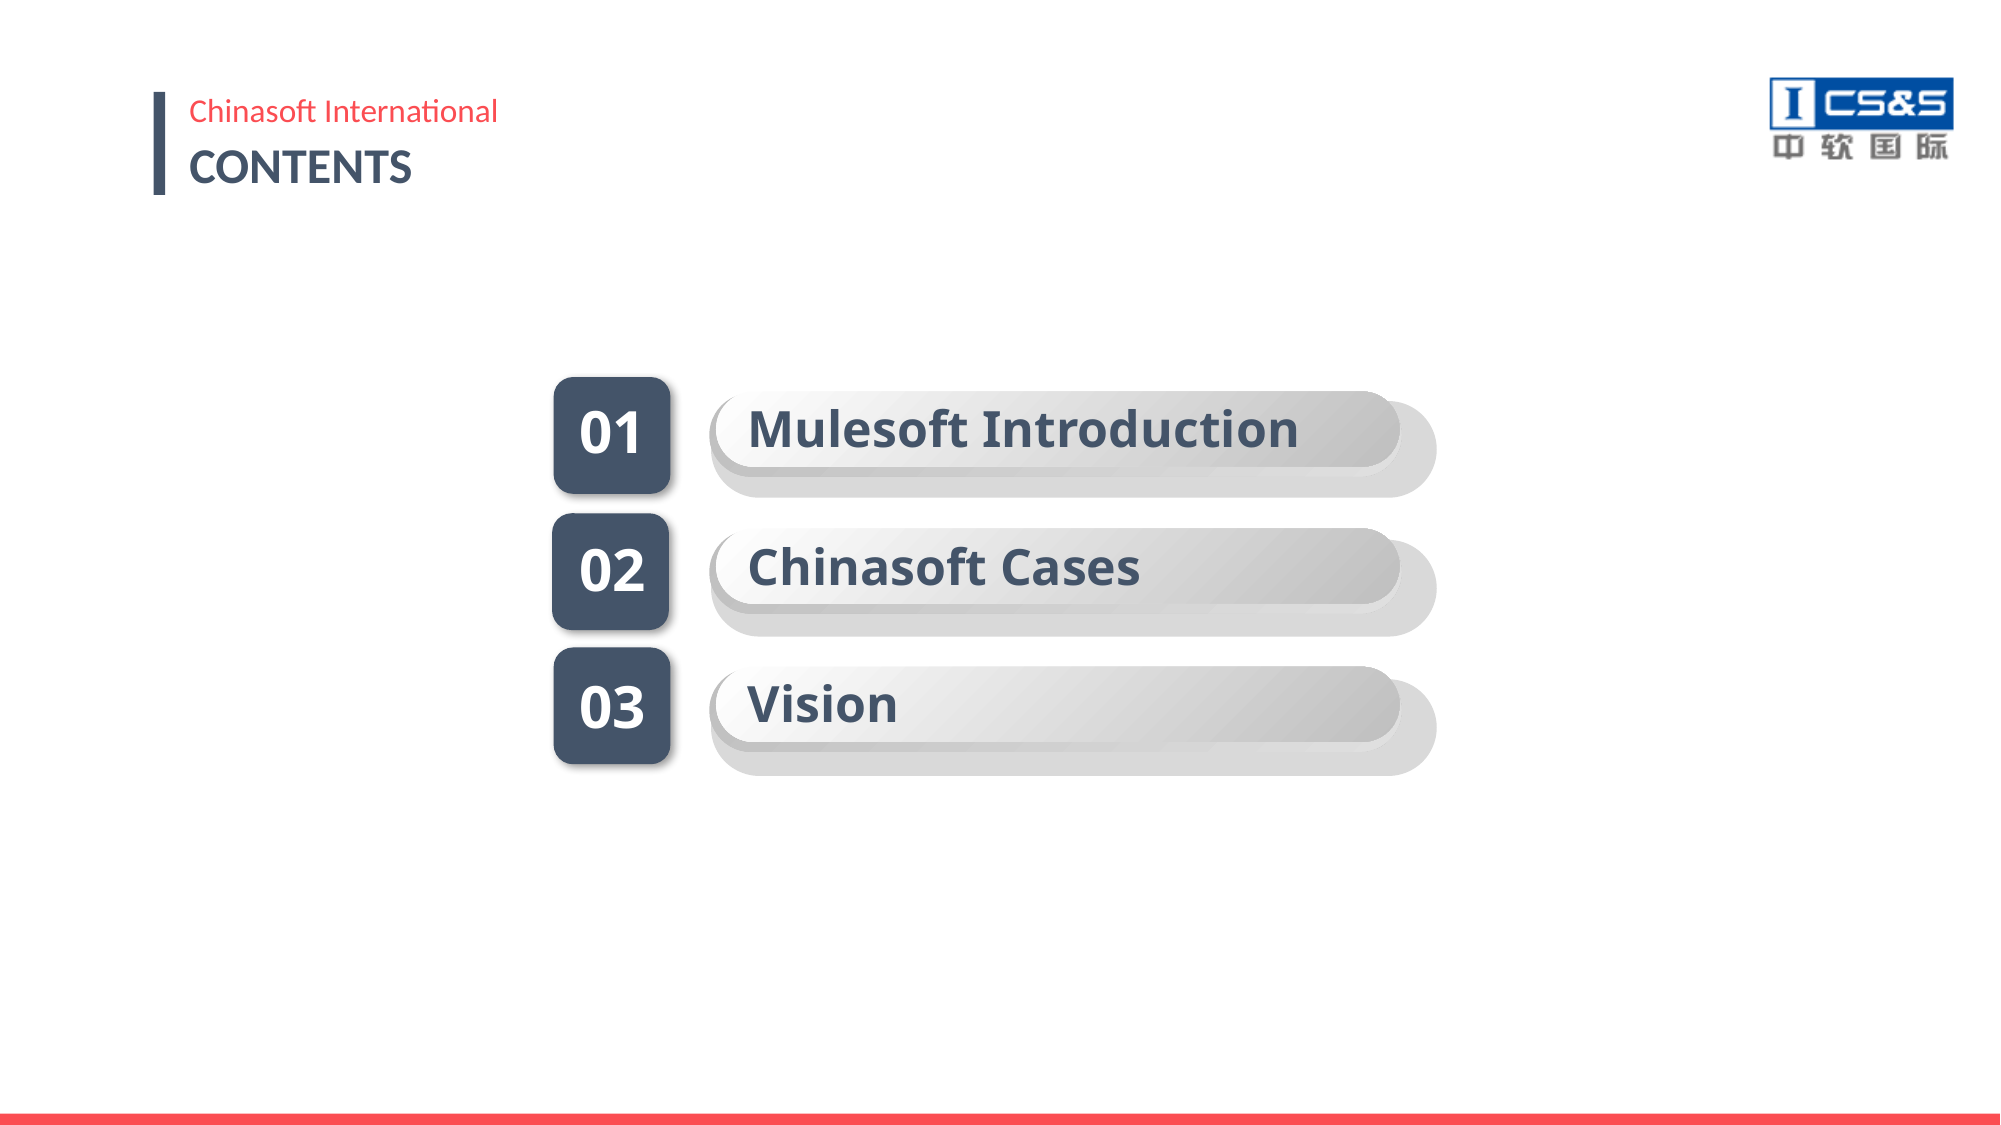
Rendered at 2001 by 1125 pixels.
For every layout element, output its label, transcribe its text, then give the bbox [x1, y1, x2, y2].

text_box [553, 644, 671, 765]
text_box [719, 465, 1436, 499]
text_box [716, 681, 1438, 777]
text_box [709, 528, 1402, 614]
text_box CONTENTS [174, 137, 1023, 201]
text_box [553, 377, 671, 494]
text_box [0, 1113, 2000, 1125]
text_box [153, 91, 166, 195]
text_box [551, 513, 673, 631]
text_box Chinasoft International [174, 81, 993, 137]
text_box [709, 391, 1402, 477]
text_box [709, 666, 1402, 752]
picture [1767, 59, 1958, 177]
text_box [717, 541, 1438, 638]
text_box Mulesoft Introduction [732, 390, 1502, 465]
